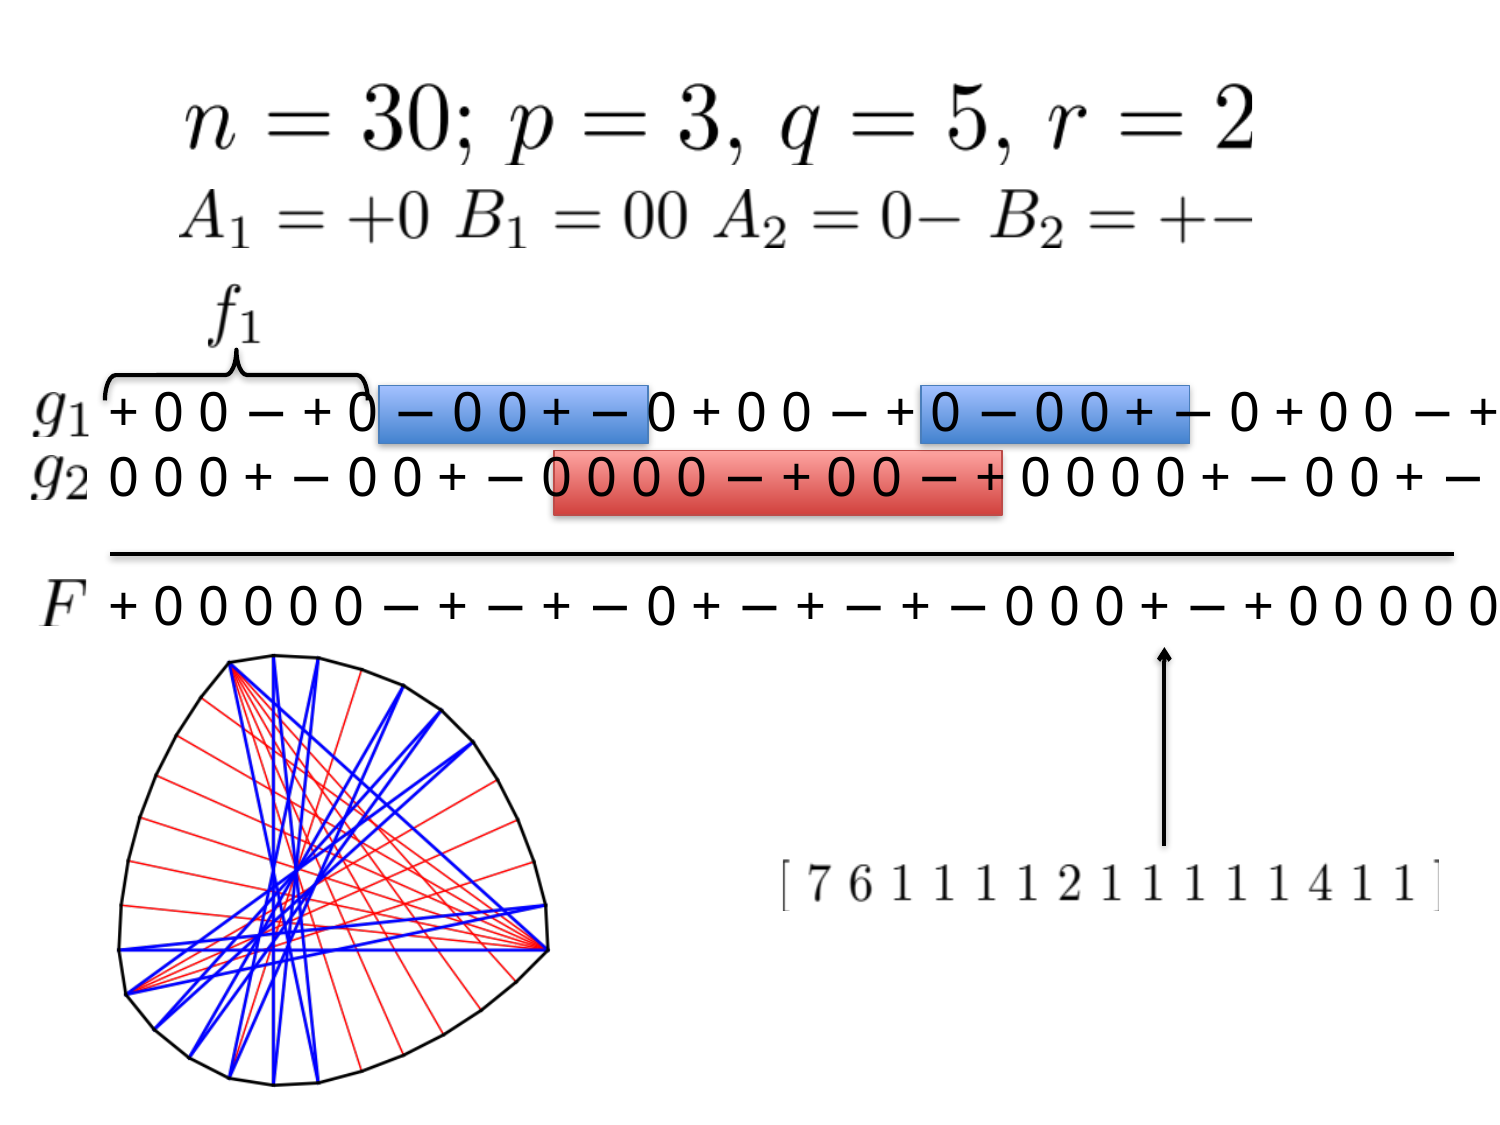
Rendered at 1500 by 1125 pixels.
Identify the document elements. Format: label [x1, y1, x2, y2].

picture [207, 282, 269, 350]
picture [782, 858, 1440, 911]
picture [110, 646, 555, 1092]
text_box [231, 358, 242, 367]
picture [185, 82, 1253, 165]
picture [178, 188, 1253, 248]
picture [32, 392, 89, 437]
picture [30, 455, 88, 500]
text_box [38, 369, 1500, 648]
